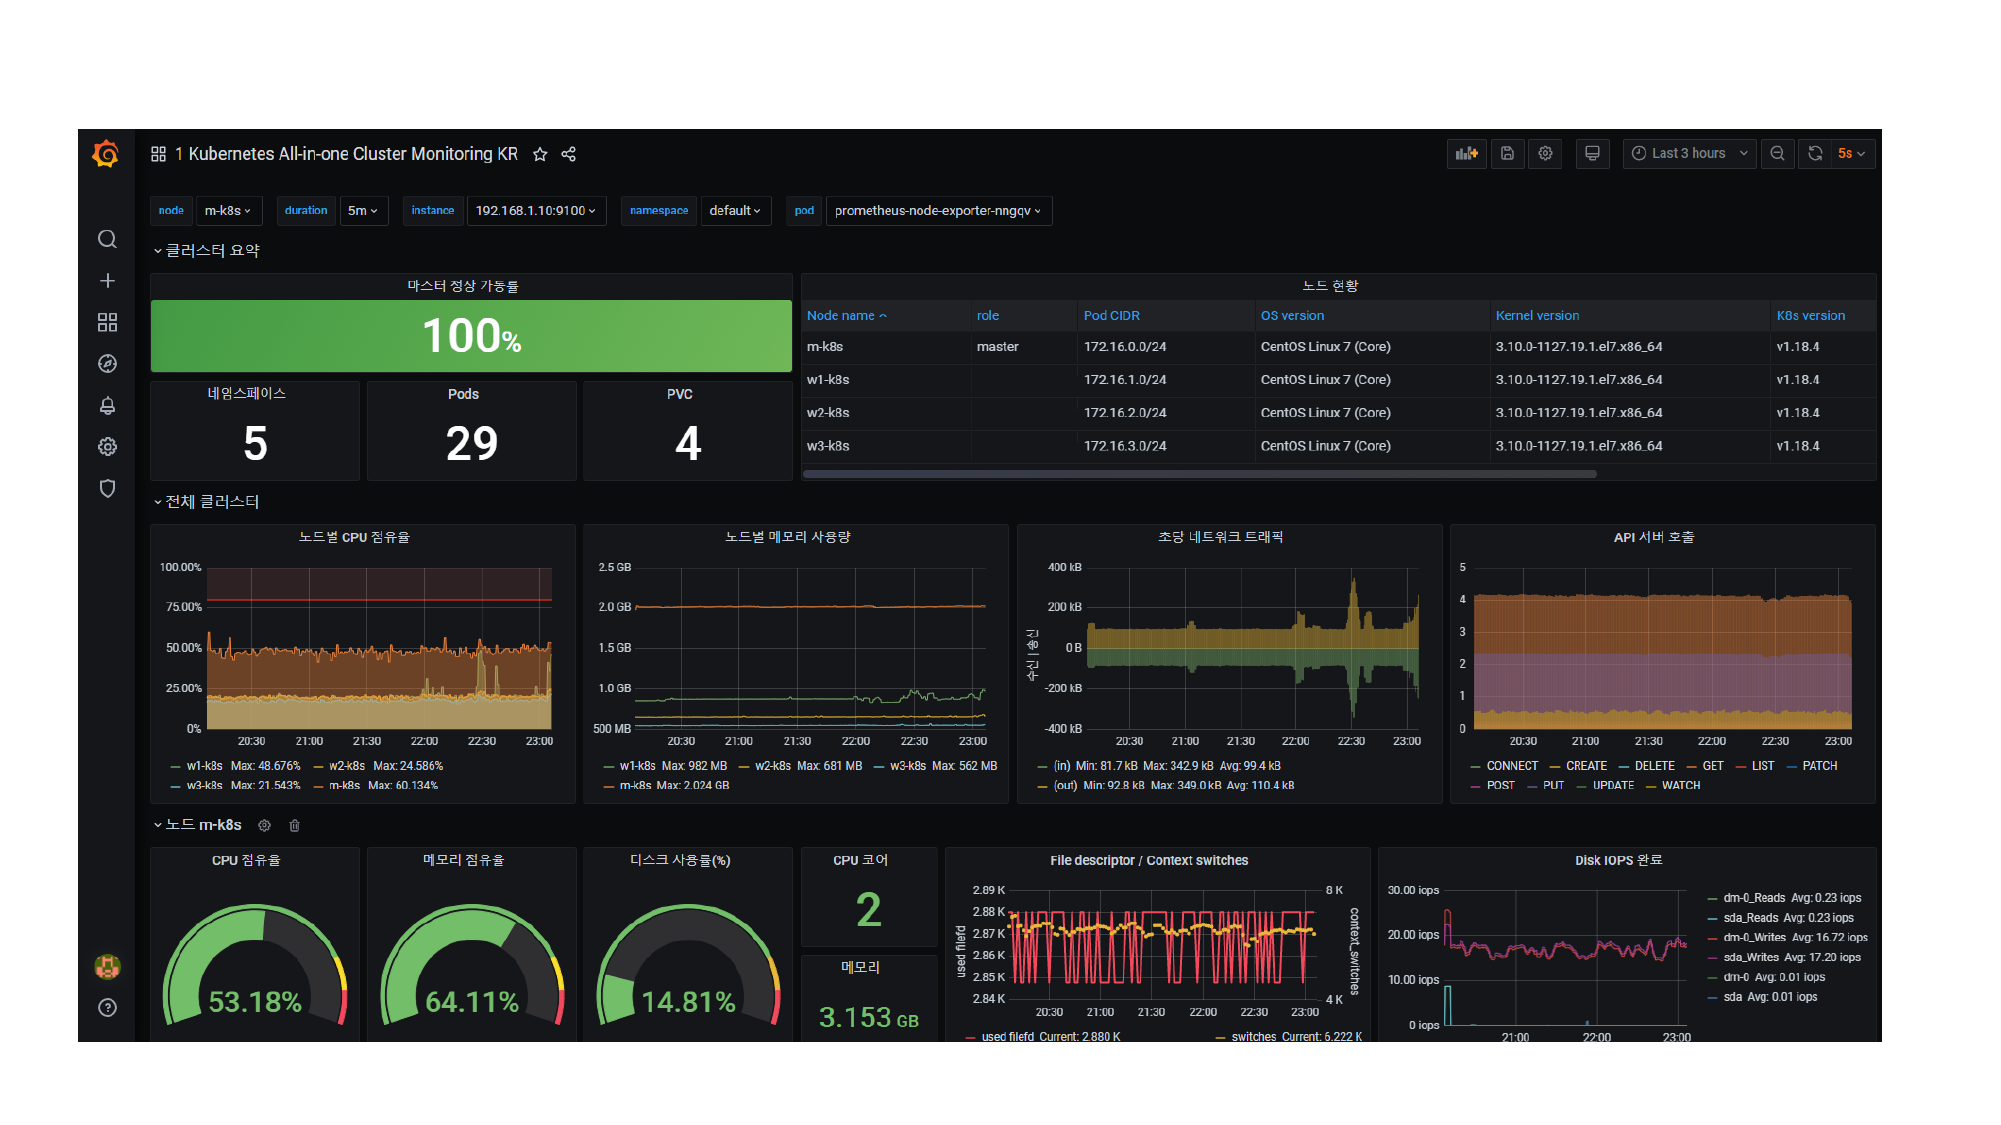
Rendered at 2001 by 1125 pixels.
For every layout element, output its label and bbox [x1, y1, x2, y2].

picture [78, 129, 1882, 1042]
